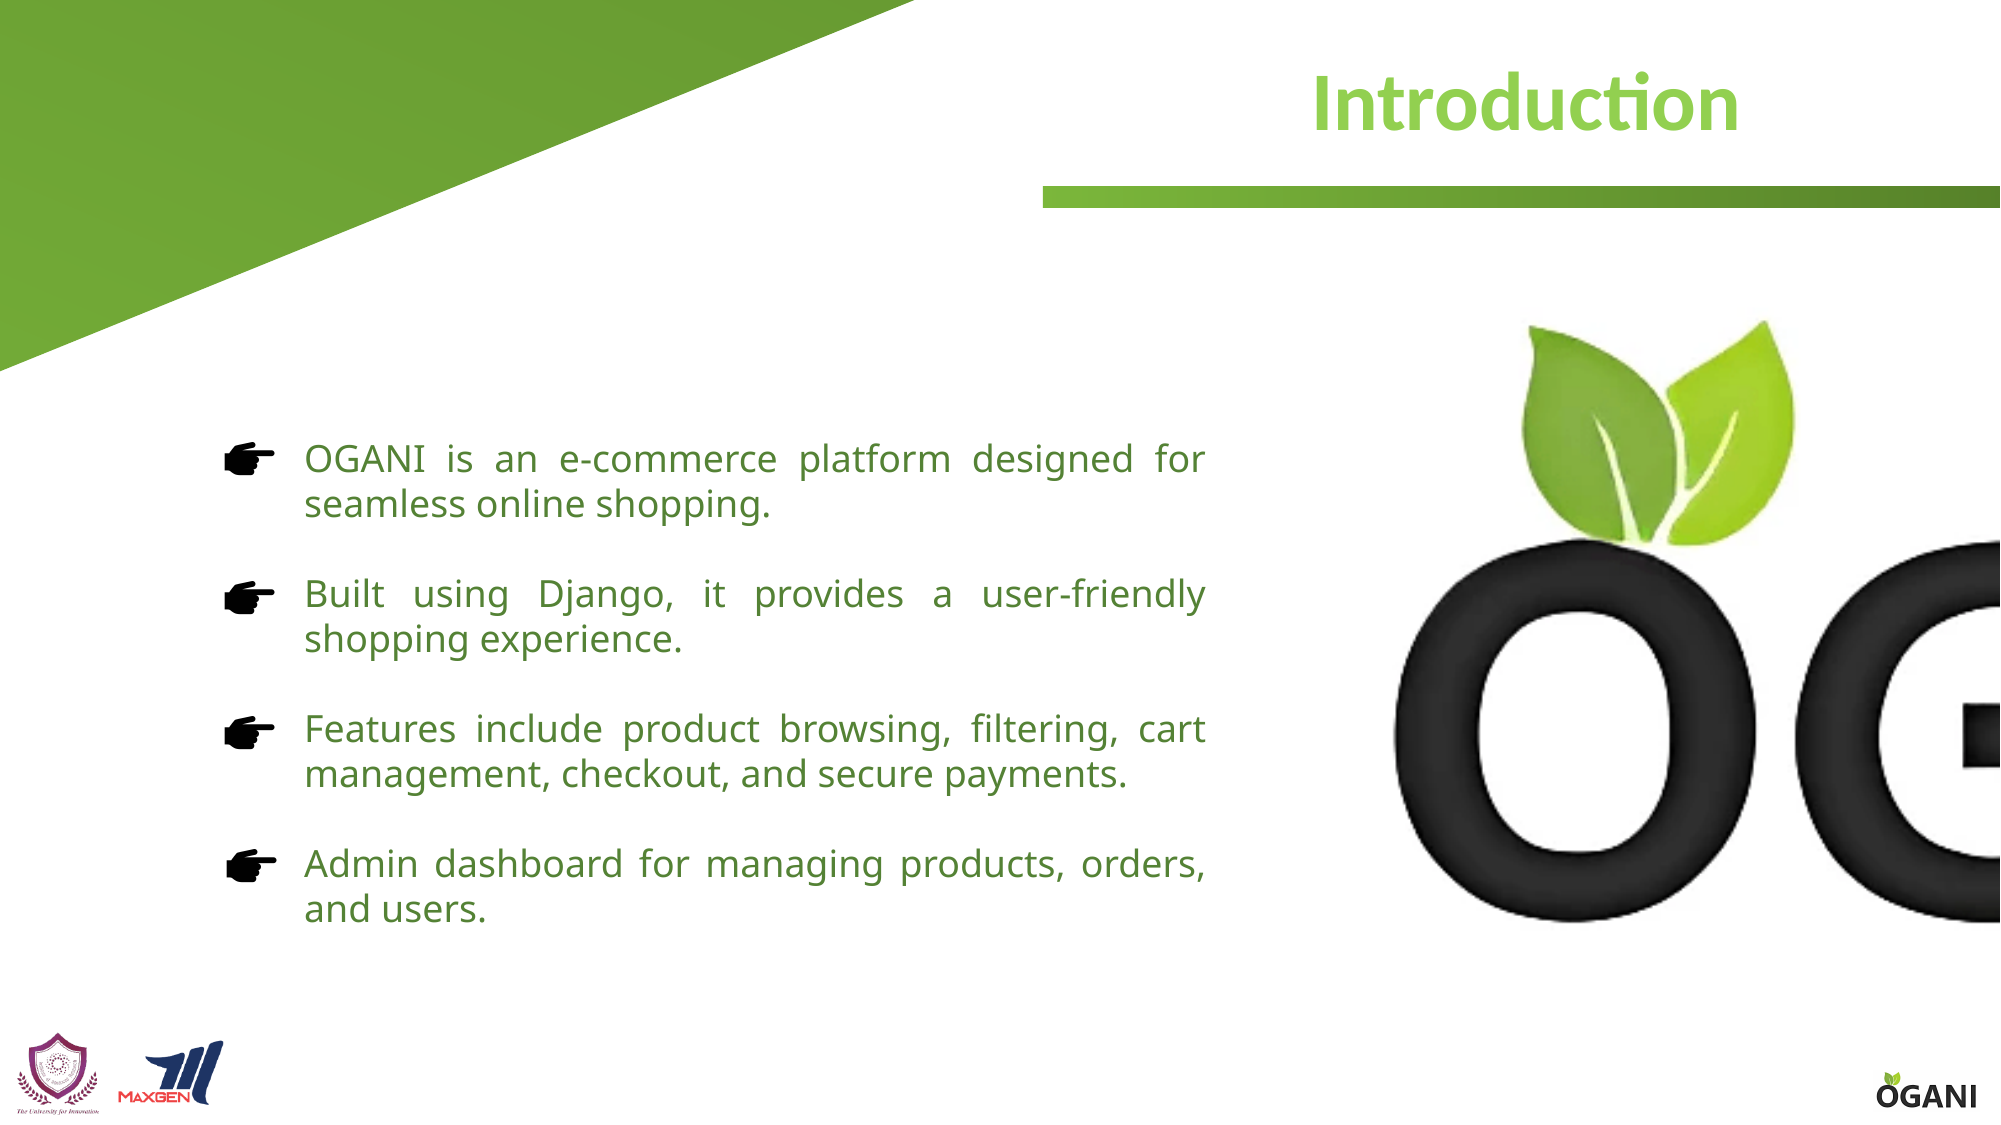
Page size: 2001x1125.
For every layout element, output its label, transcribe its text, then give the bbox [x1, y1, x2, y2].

picture [1337, 291, 2000, 989]
picture [221, 569, 278, 626]
text_box Introduction [1296, 31, 1824, 157]
picture [223, 837, 280, 894]
picture [221, 430, 278, 487]
picture [1873, 1070, 1980, 1112]
text_box [0, 0, 918, 373]
picture [0, 1019, 232, 1125]
text_box [1042, 186, 2000, 208]
picture [221, 704, 278, 762]
text_box OGANI is an e-commerce platform designed for seamless online shopping. Built using Django, it provides a user-friendly shopping experience. Features include product browsing, filtering, cart management, checkout, and secure payments. Admin dashboard for managing products, orders, and users. [289, 382, 1222, 983]
